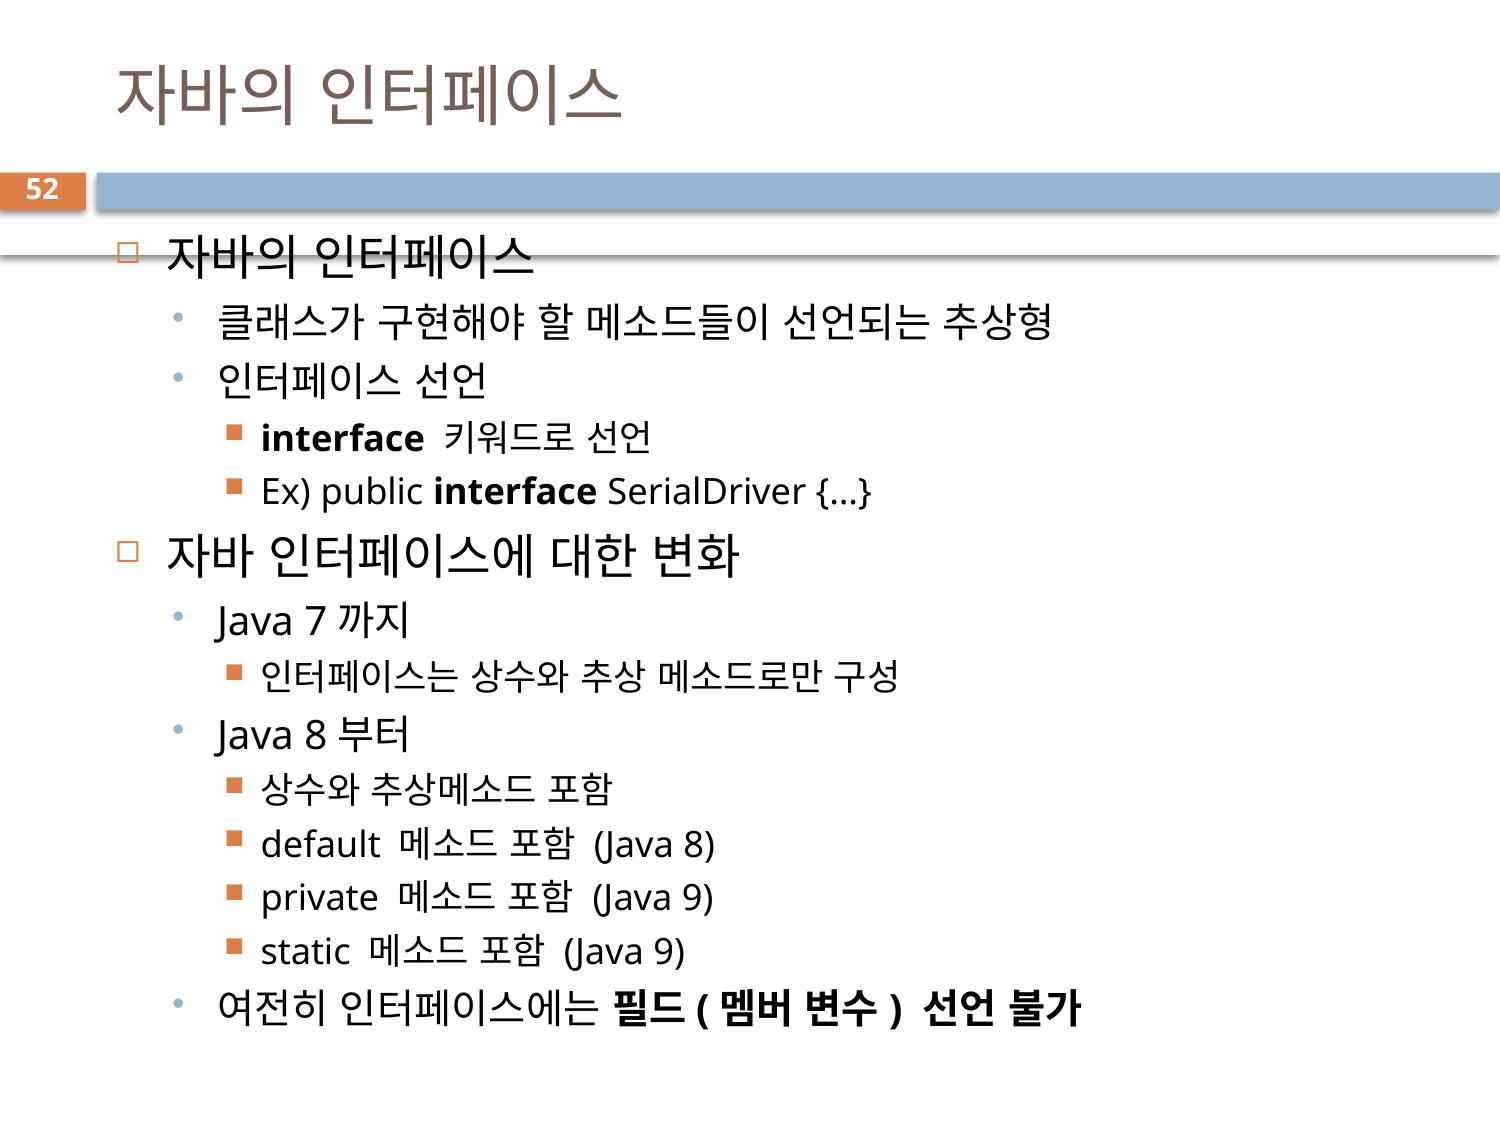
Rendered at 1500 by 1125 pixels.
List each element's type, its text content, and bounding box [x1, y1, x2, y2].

list 자바의 인터페이스 클래스가 구현해야 할 메소드들이 선언되는 추상형 인터페이스 선언 interface 키워드로 선언 Ex) public interface SerialDriver {…} 자바 인터페이스에 대한 변화 Java 7까지 인터페이스는 상수와 추상 메소드로만 구성 Java 8부터 상수와 추상메소드 포함 default 메소드 포함 (Java 8) private 메소드 포함 (Java 9) static 메소드 포함 (Java 9) 여전히 인터페이스에는 필드(멤버 변수) 선언 불가 [100, 219, 1438, 1047]
slide_number 52 [0, 170, 87, 211]
title 자바의 인터페이스 [100, 37, 1438, 149]
